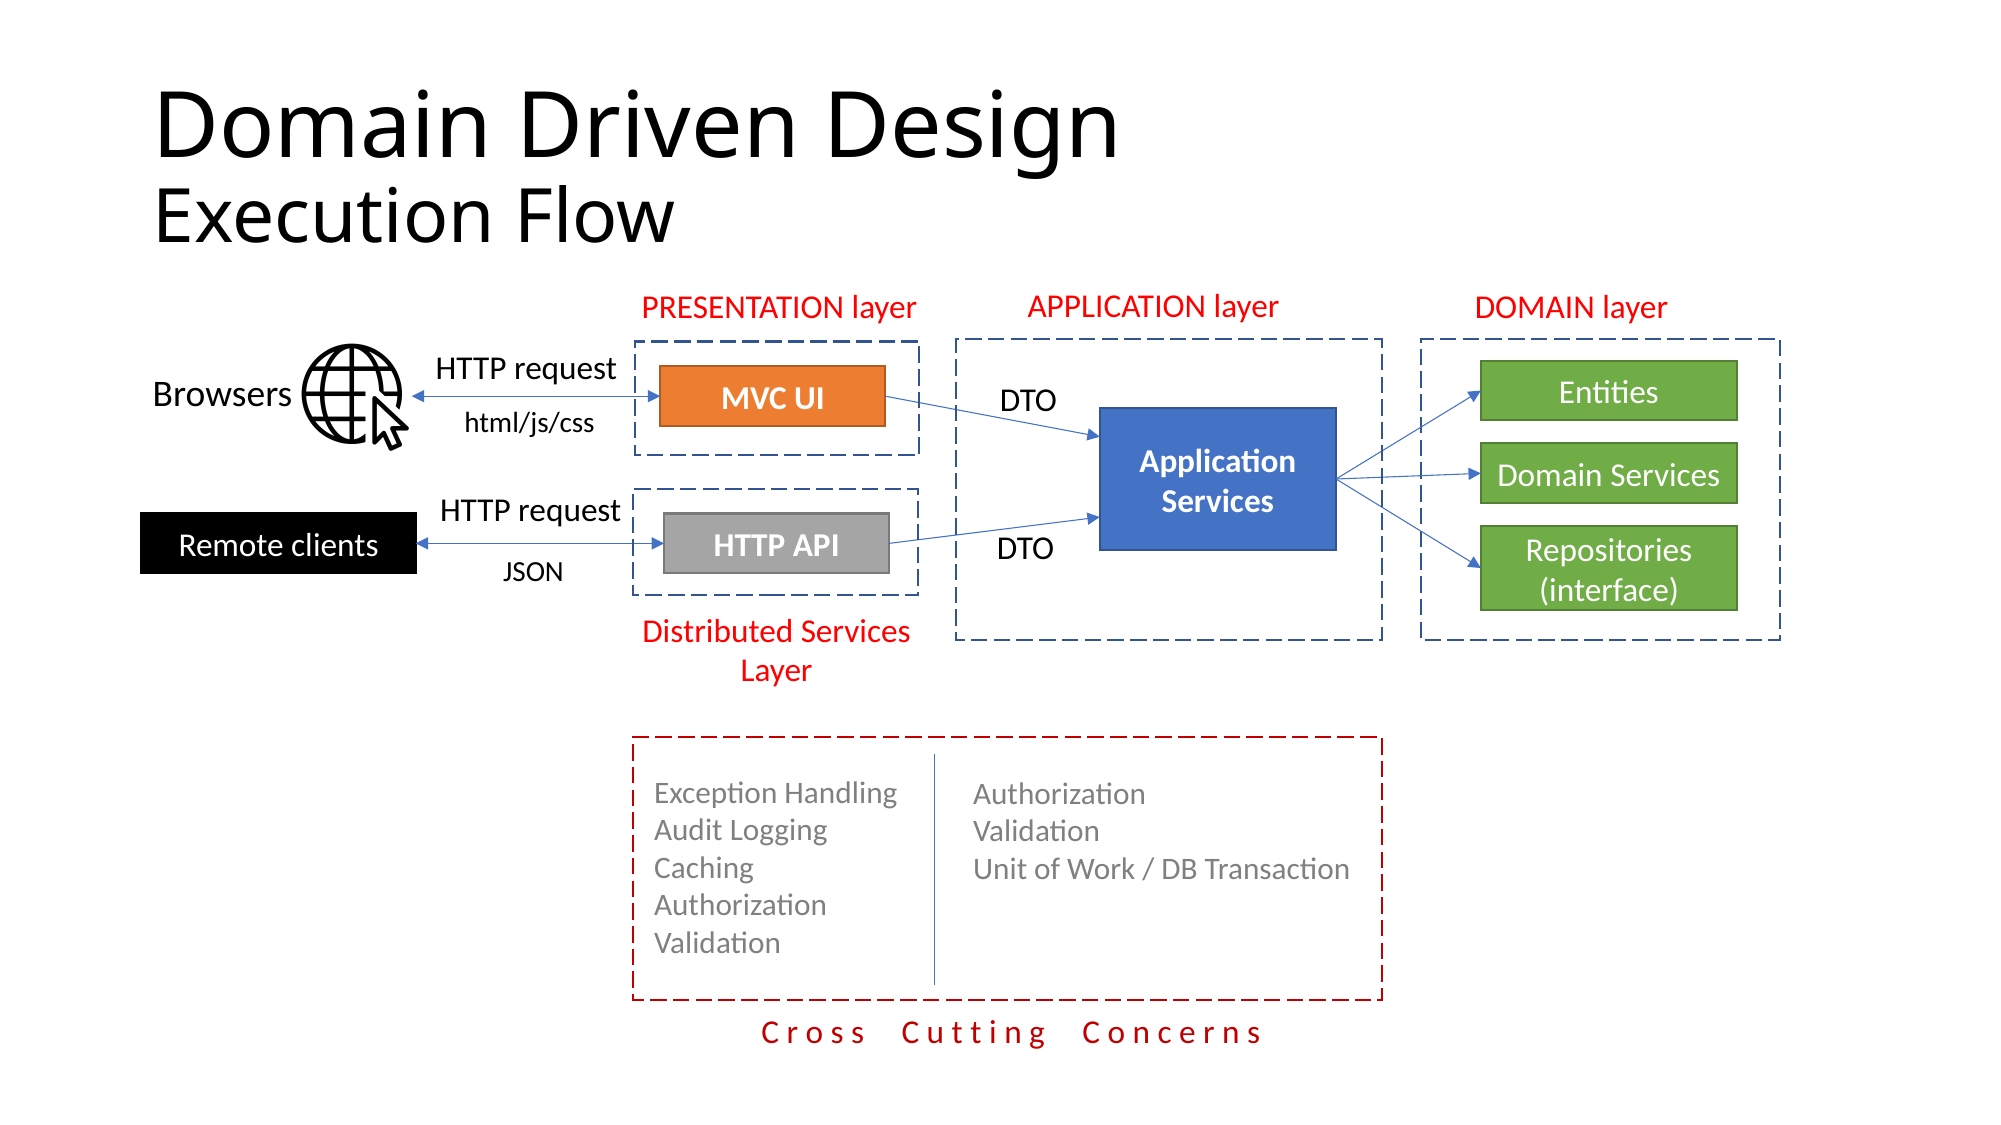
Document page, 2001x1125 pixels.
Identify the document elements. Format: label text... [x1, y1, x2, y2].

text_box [1336, 473, 1481, 479]
text_box [1420, 338, 1781, 641]
title Domain Driven Design Execution Flow [137, 59, 1863, 278]
text_box [634, 340, 920, 456]
text_box [632, 736, 1383, 1001]
text_box JSON [488, 544, 580, 595]
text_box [885, 396, 1100, 437]
text_box DOMAIN layer [1460, 277, 1684, 333]
text_box html/js/css [449, 397, 610, 446]
text_box Repositories (interface) [1480, 525, 1738, 611]
text_box Distributed Services Layer [627, 601, 926, 696]
text_box [632, 488, 919, 596]
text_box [1336, 390, 1481, 473]
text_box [1336, 479, 1481, 569]
text_box APPLICATION layer [1012, 277, 1295, 332]
text_box Entities [1480, 360, 1738, 421]
picture [297, 339, 412, 454]
text_box C r o s s C u t t i n g C o n c e r n s [746, 1003, 1276, 1058]
text_box HTTP request [425, 481, 637, 536]
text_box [889, 517, 1100, 544]
text_box Browsers [137, 361, 297, 421]
text_box [955, 338, 1383, 641]
text_box PRESENTATION layer [626, 277, 933, 333]
text_box Domain Services [1481, 442, 1738, 504]
text_box Remote clients [140, 512, 417, 574]
text_box HTTP request [420, 338, 633, 394]
